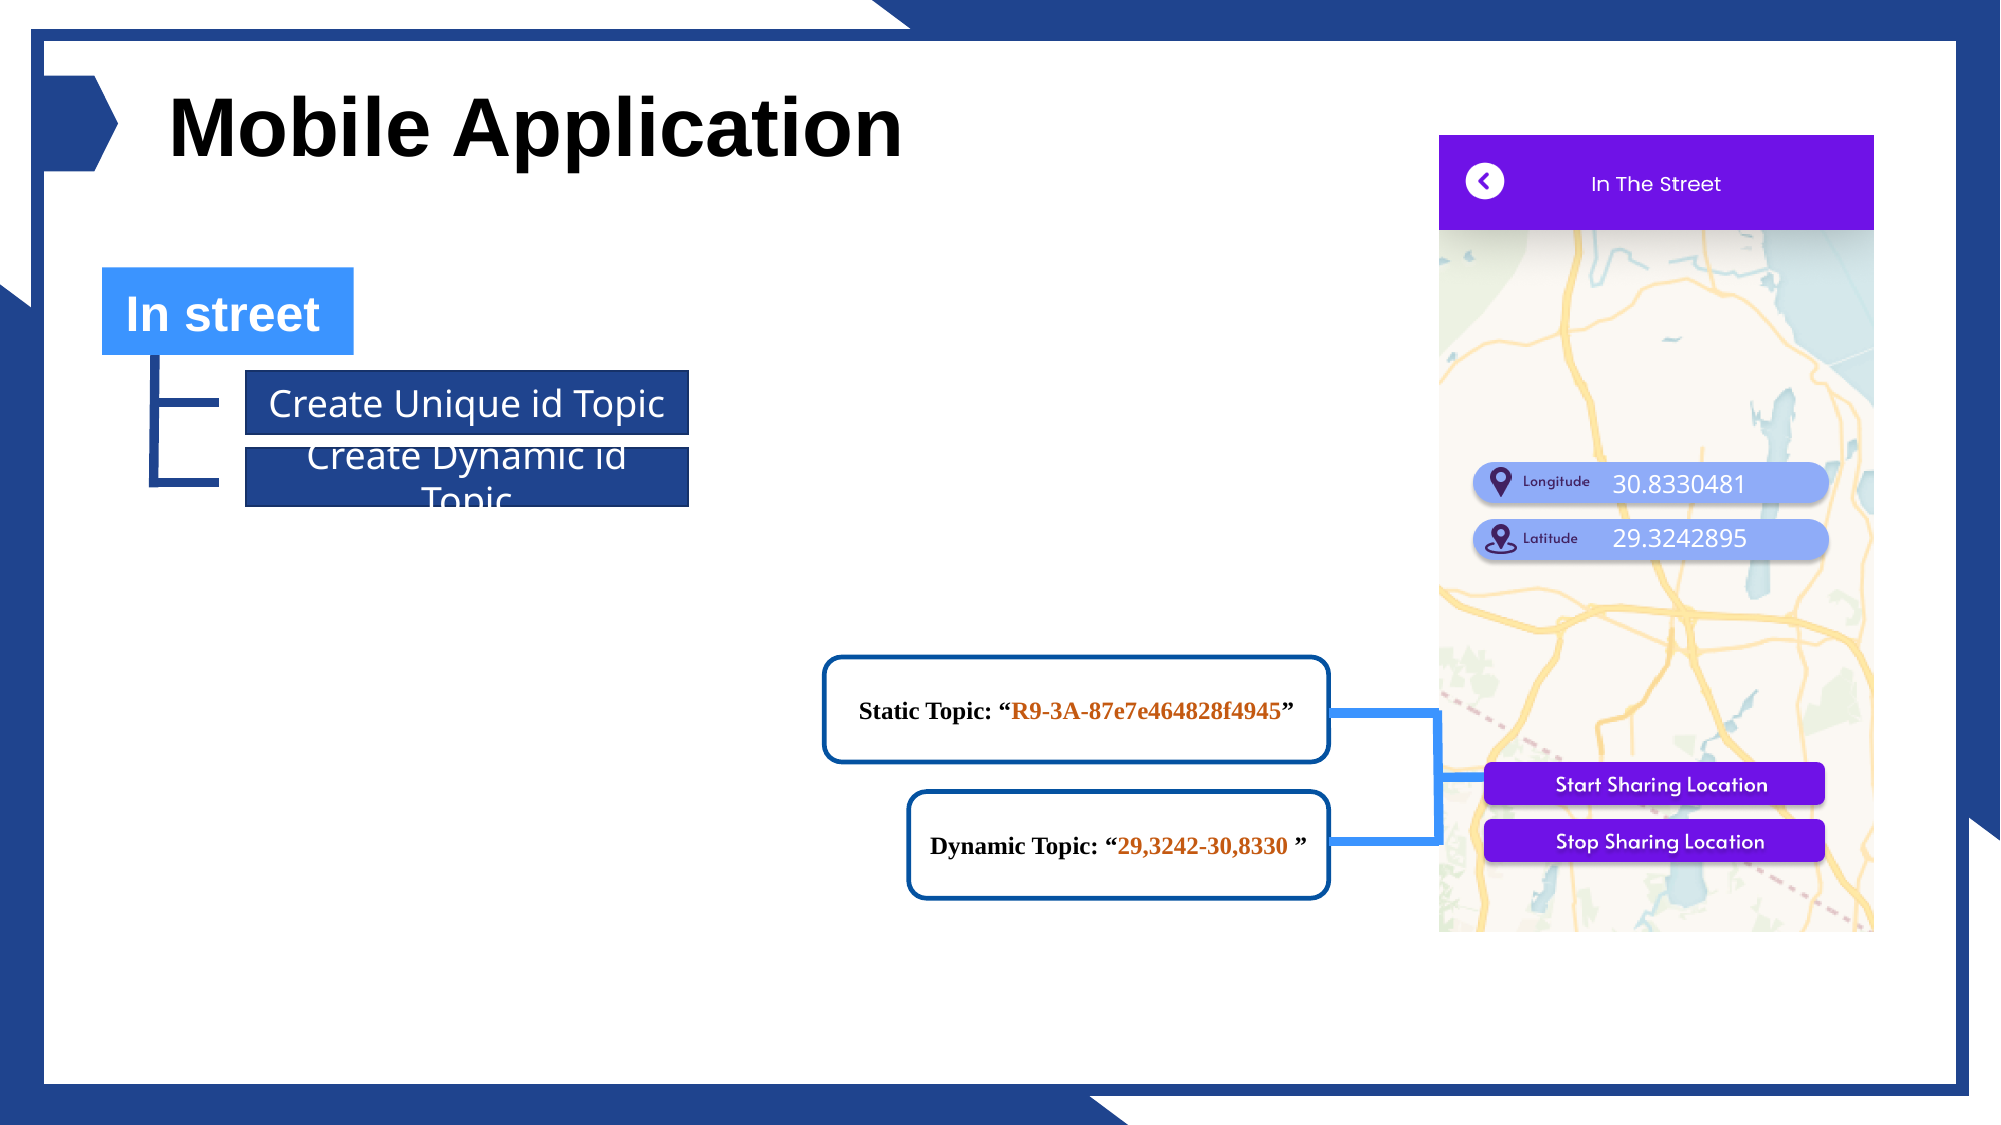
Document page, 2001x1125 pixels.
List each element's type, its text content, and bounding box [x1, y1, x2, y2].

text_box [153, 342, 220, 488]
text_box Create Dynamic id Topic [245, 447, 689, 507]
text_box Static Topic: “R9-3A-87e7e464828f4945” [823, 655, 1330, 764]
text_box [41, 74, 120, 173]
text_box Mobile Application [153, 65, 1134, 181]
text_box In street [102, 267, 354, 355]
picture [1438, 135, 1874, 932]
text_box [1328, 710, 1484, 845]
text_box Dynamic Topic: “29,3242-30,8330 ” [907, 790, 1330, 900]
text_box Create Unique id Topic [245, 370, 689, 435]
